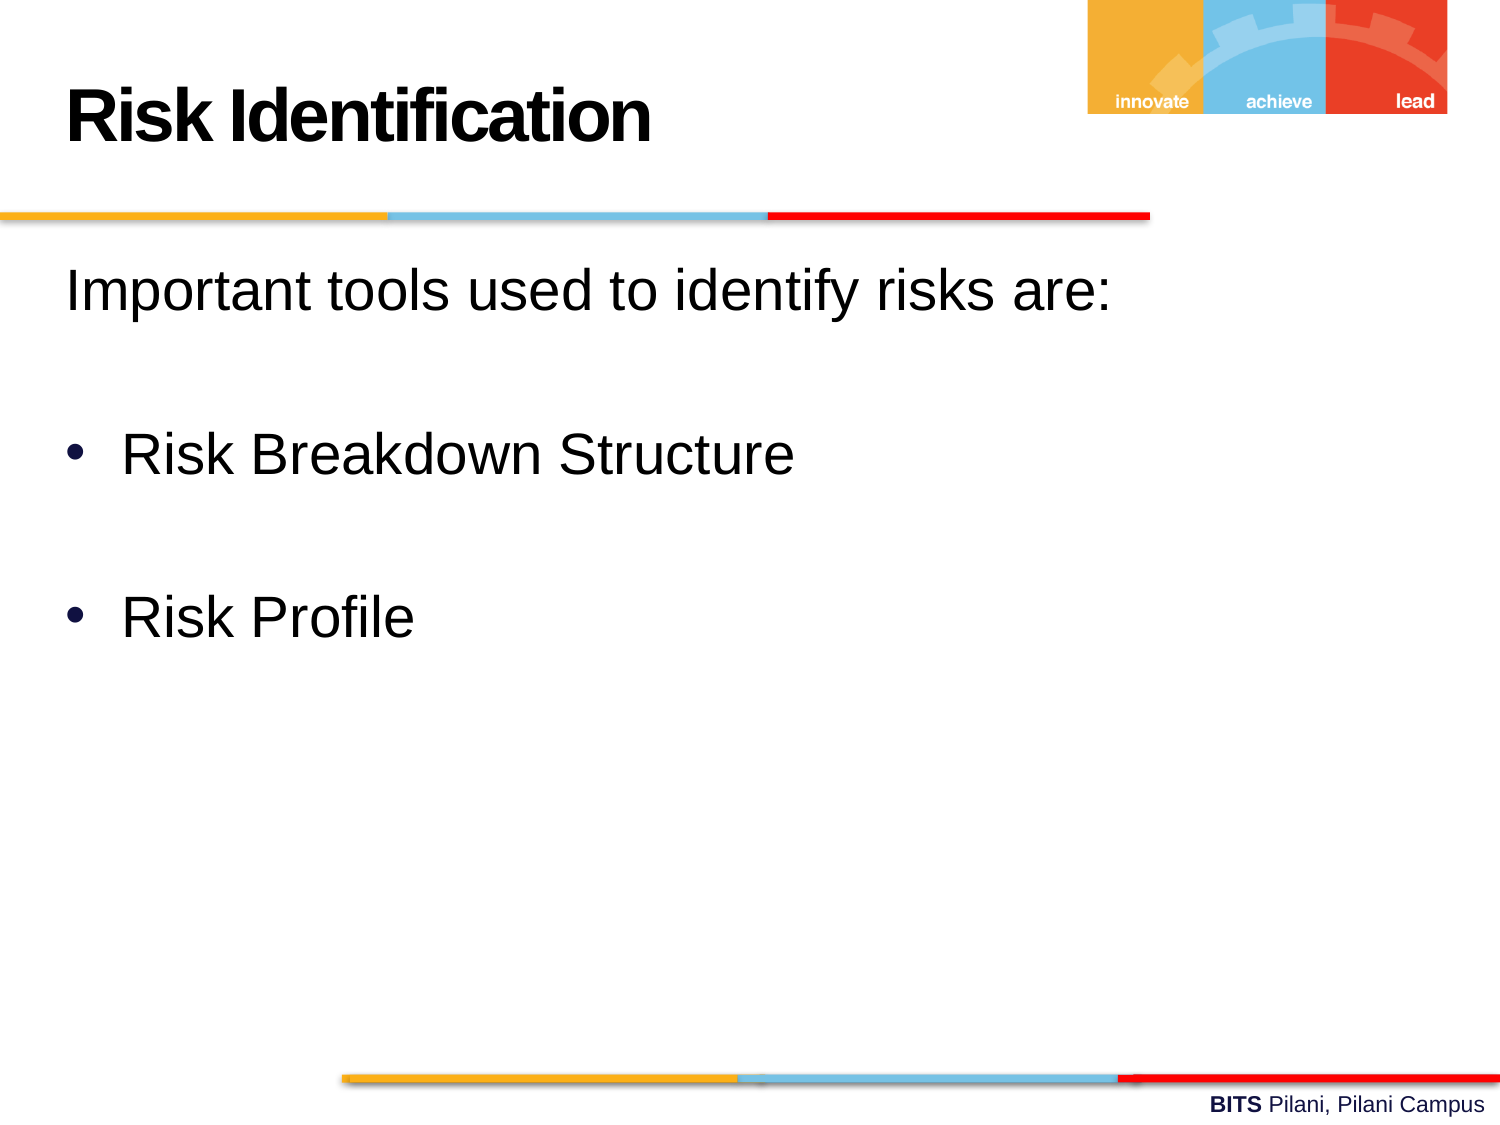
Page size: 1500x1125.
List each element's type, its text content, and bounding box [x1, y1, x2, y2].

list Important tools used to identify risks are: Risk Breakdown Structure Risk Profile [50, 245, 1400, 988]
list Risk Identification [50, 24, 1088, 213]
picture [1087, 0, 1448, 114]
